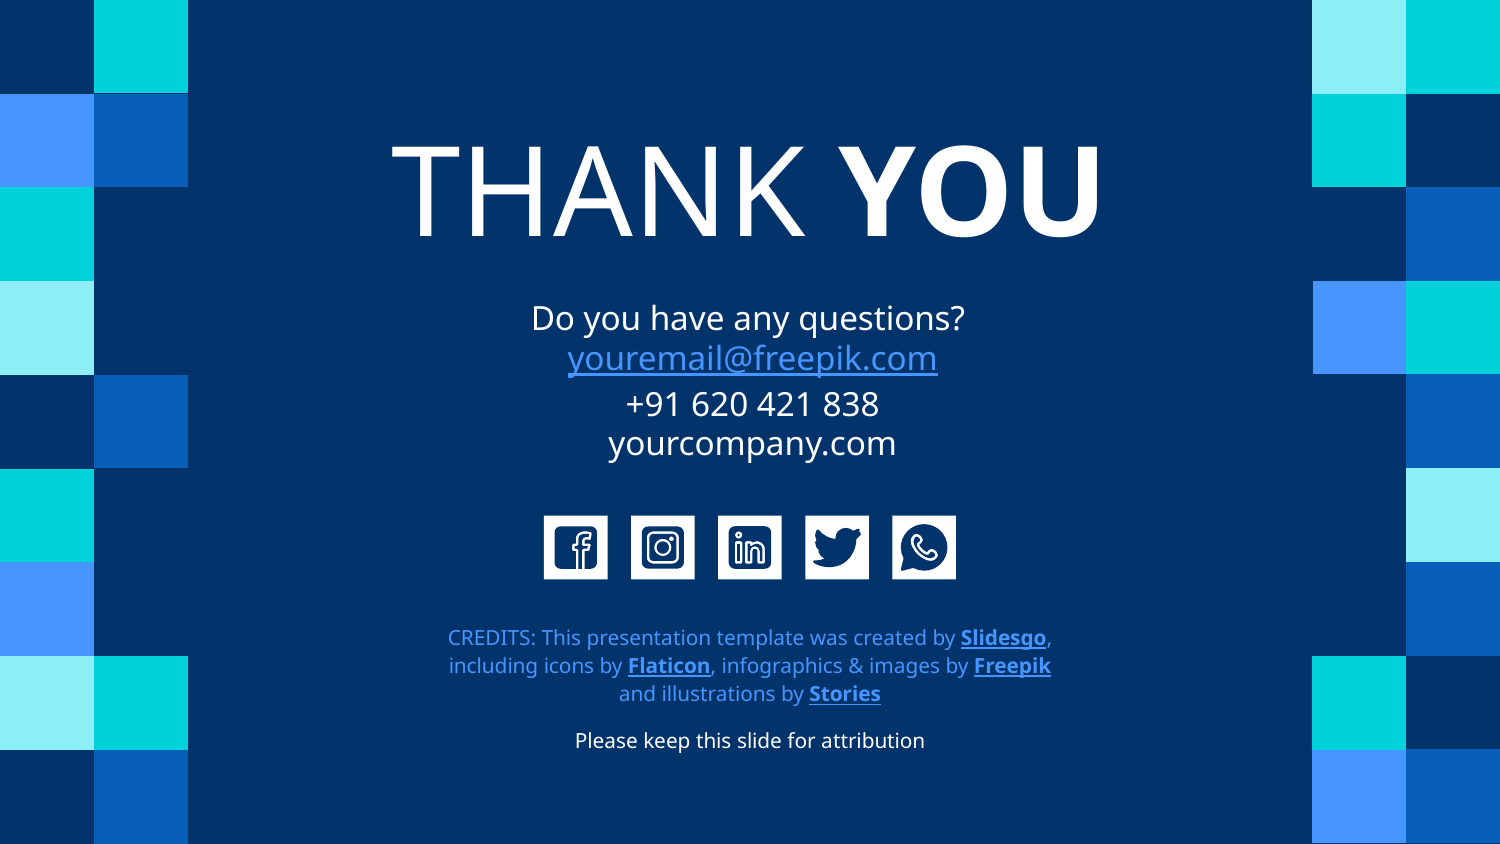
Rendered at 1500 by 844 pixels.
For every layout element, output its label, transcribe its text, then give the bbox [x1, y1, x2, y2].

text_box Please keep this slide for attribution [503, 713, 996, 771]
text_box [892, 515, 957, 580]
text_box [805, 515, 870, 580]
title THANK YOU [318, 70, 1182, 259]
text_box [630, 515, 695, 580]
subtitle Do you have any questions? youremail@freepik.com +91 620 421 838 yourcompany.com [447, 267, 1059, 493]
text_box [543, 515, 608, 580]
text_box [717, 515, 782, 580]
